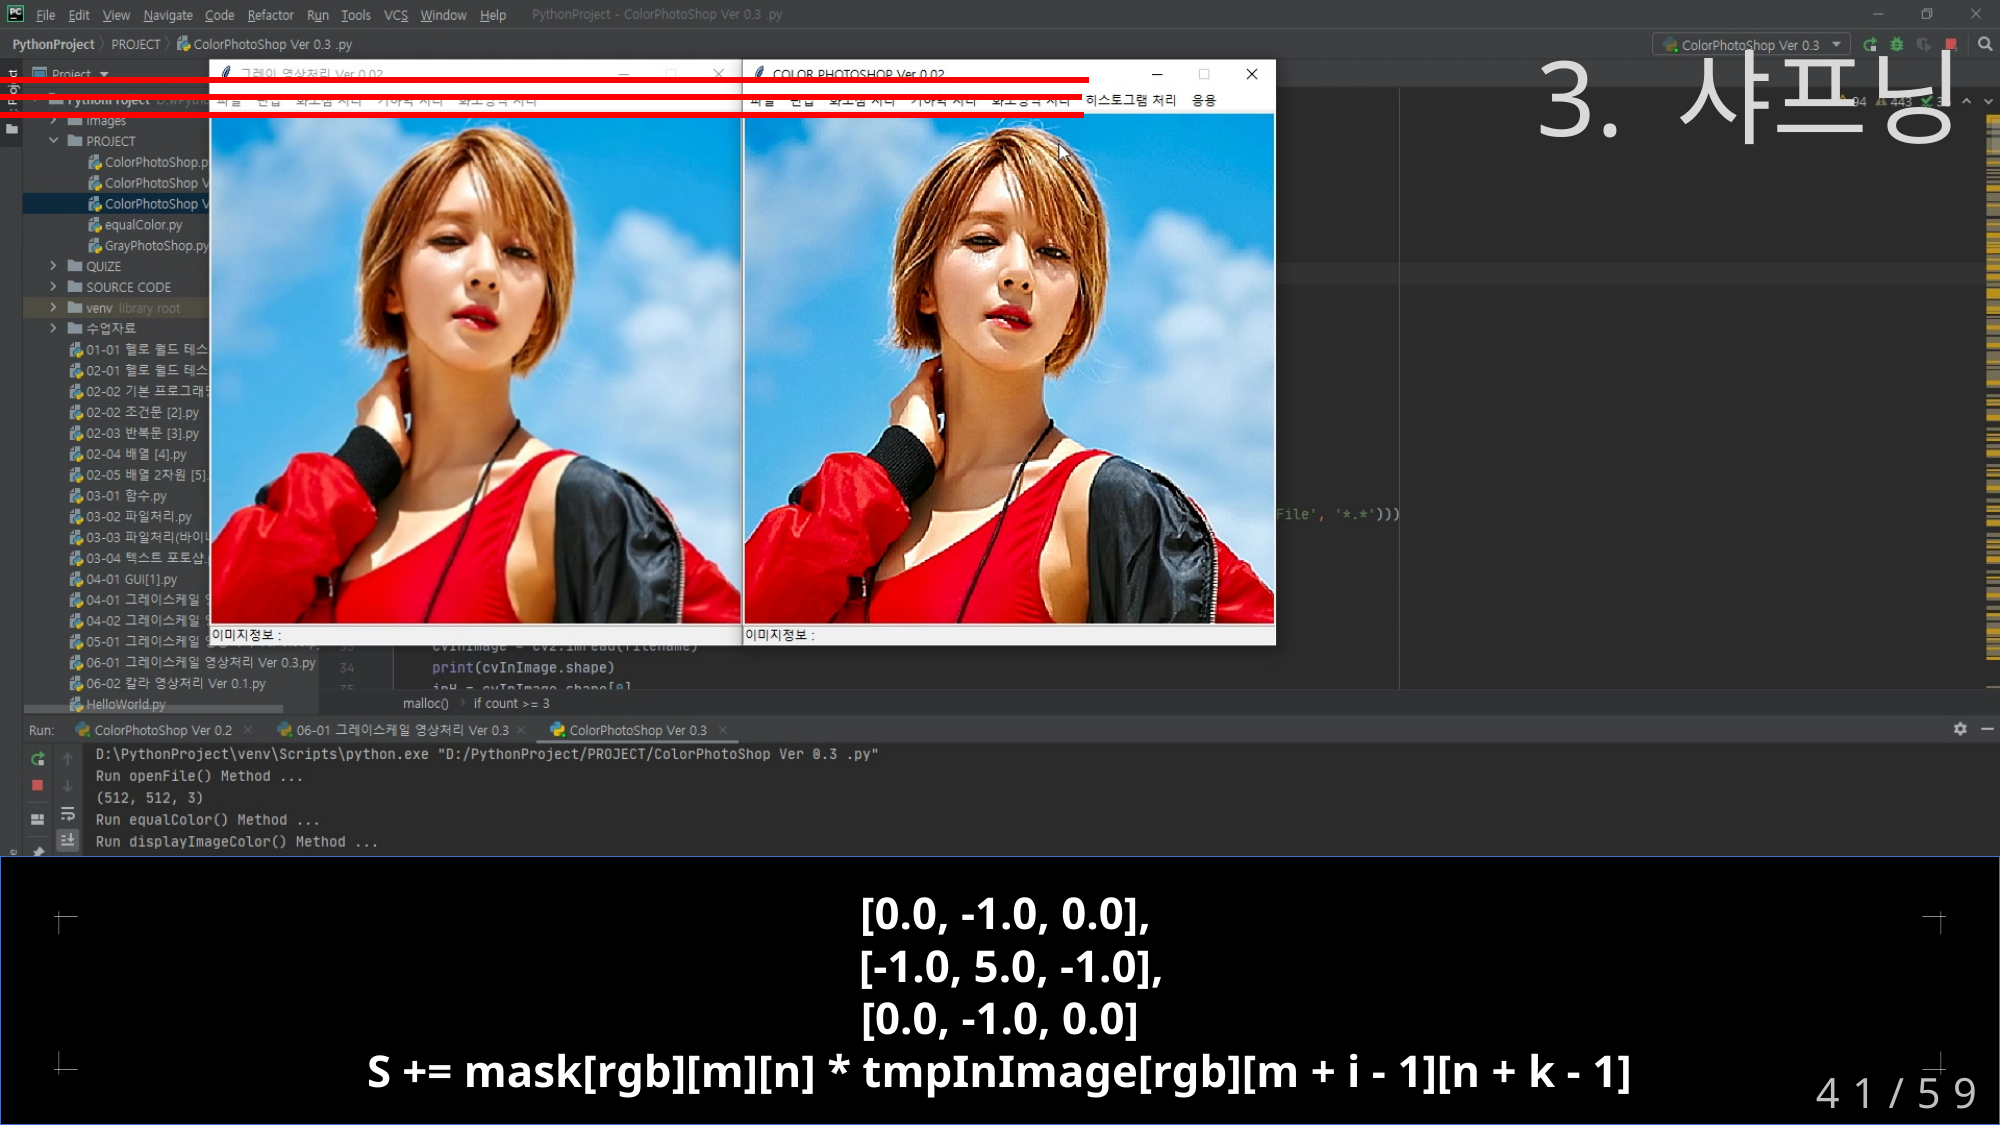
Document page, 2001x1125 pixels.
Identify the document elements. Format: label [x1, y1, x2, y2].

text_box [1922, 911, 1946, 935]
picture [0, 0, 2000, 1125]
text_box [1922, 1051, 1946, 1075]
text_box [54, 911, 78, 935]
text_box [54, 1051, 78, 1075]
